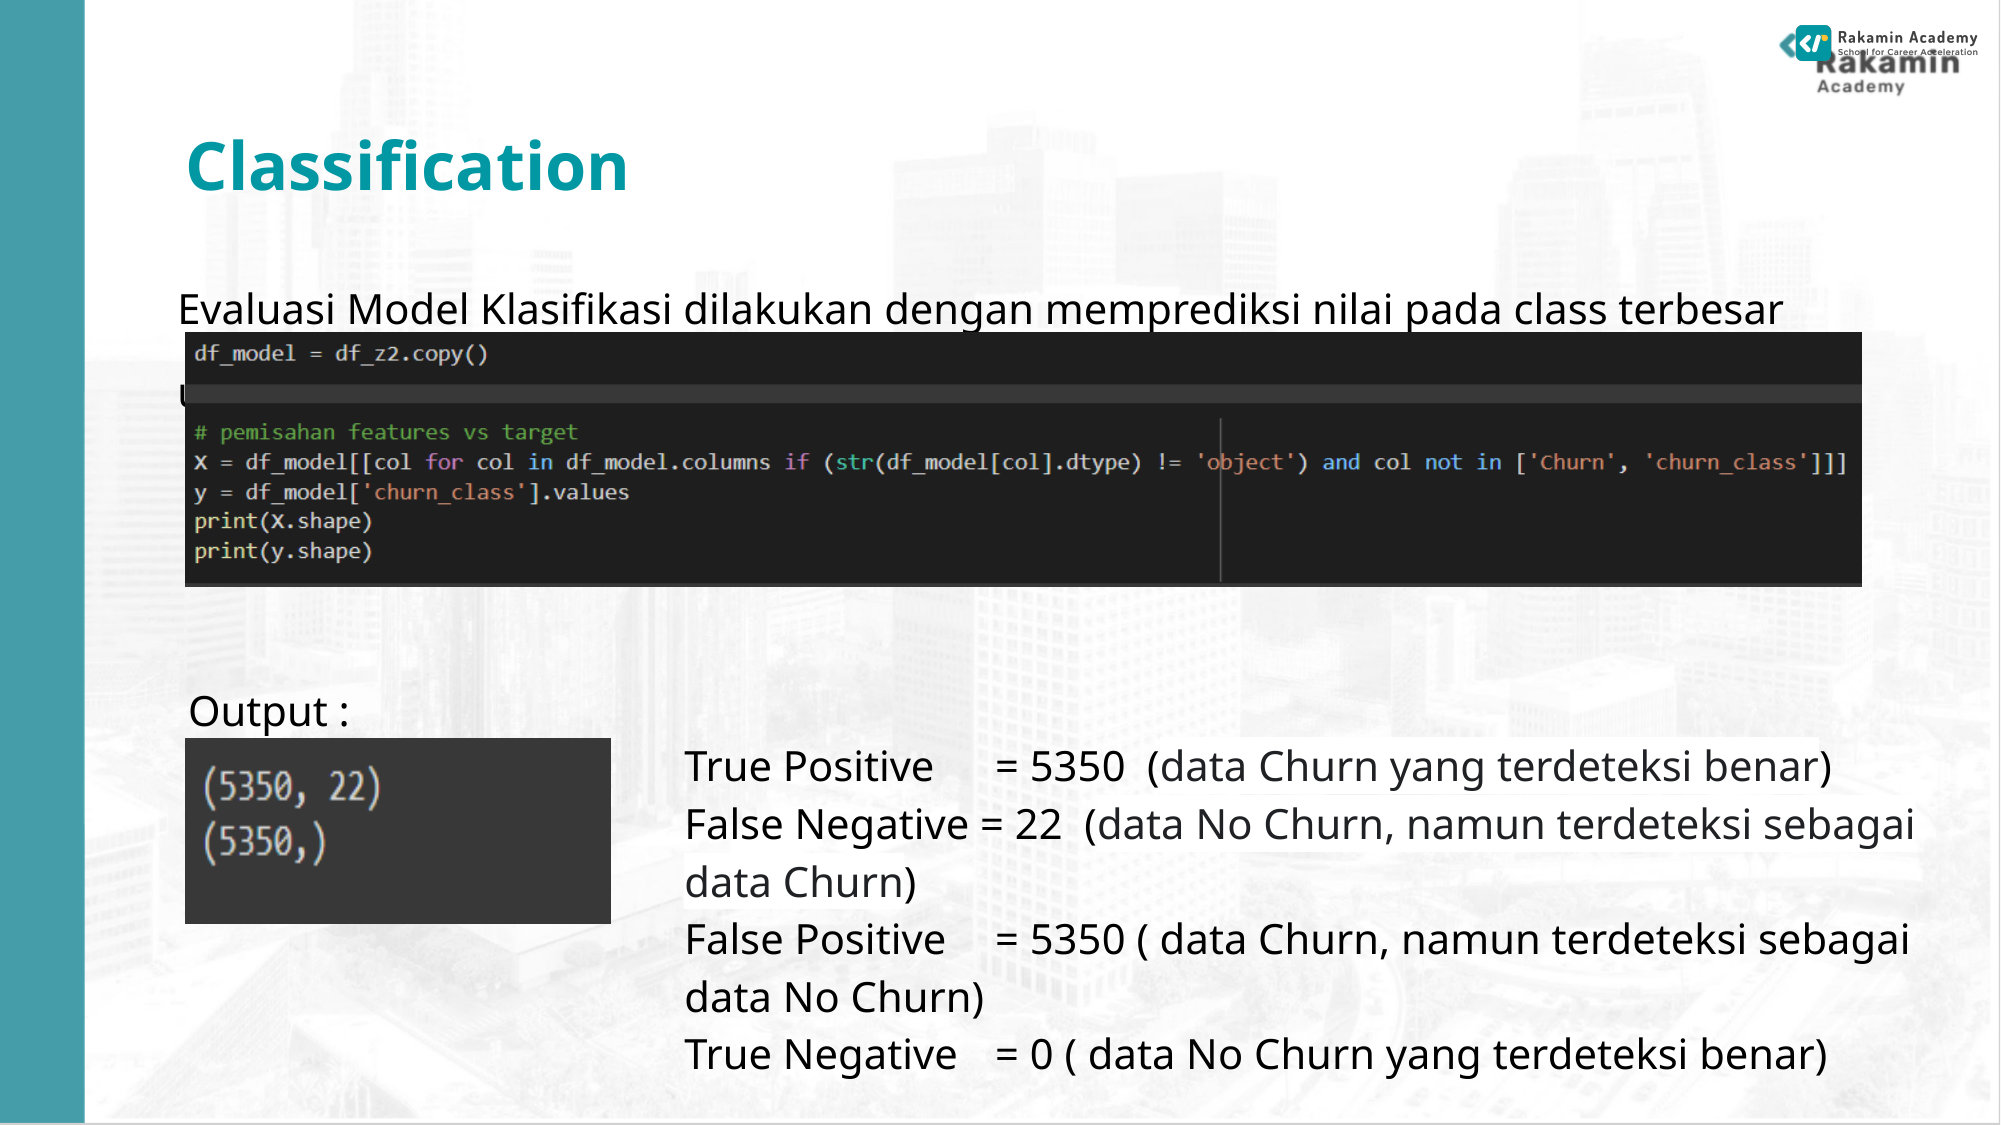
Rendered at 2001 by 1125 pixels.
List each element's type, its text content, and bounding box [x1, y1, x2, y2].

text_box True Positive = 5350 (data Churn yang terdeteksi benar) False Negative = 22 (data No Churn, namun terdeteksi sebagai data Churn) False Positive = 5350 ( data Churn, namun terdeteksi sebagai data No Churn) True Negative = 0 ( data No Churn yang terdeteksi benar) [669, 725, 1952, 1047]
text_box Output : [173, 644, 1901, 791]
text_box Evaluasi Model Klasifikasi dilakukan dengan memprediksi nilai pada class terbesar untuk semua prediksi [162, 243, 1891, 390]
picture [0, 0, 2001, 1125]
text_box Classification [170, 114, 1377, 212]
